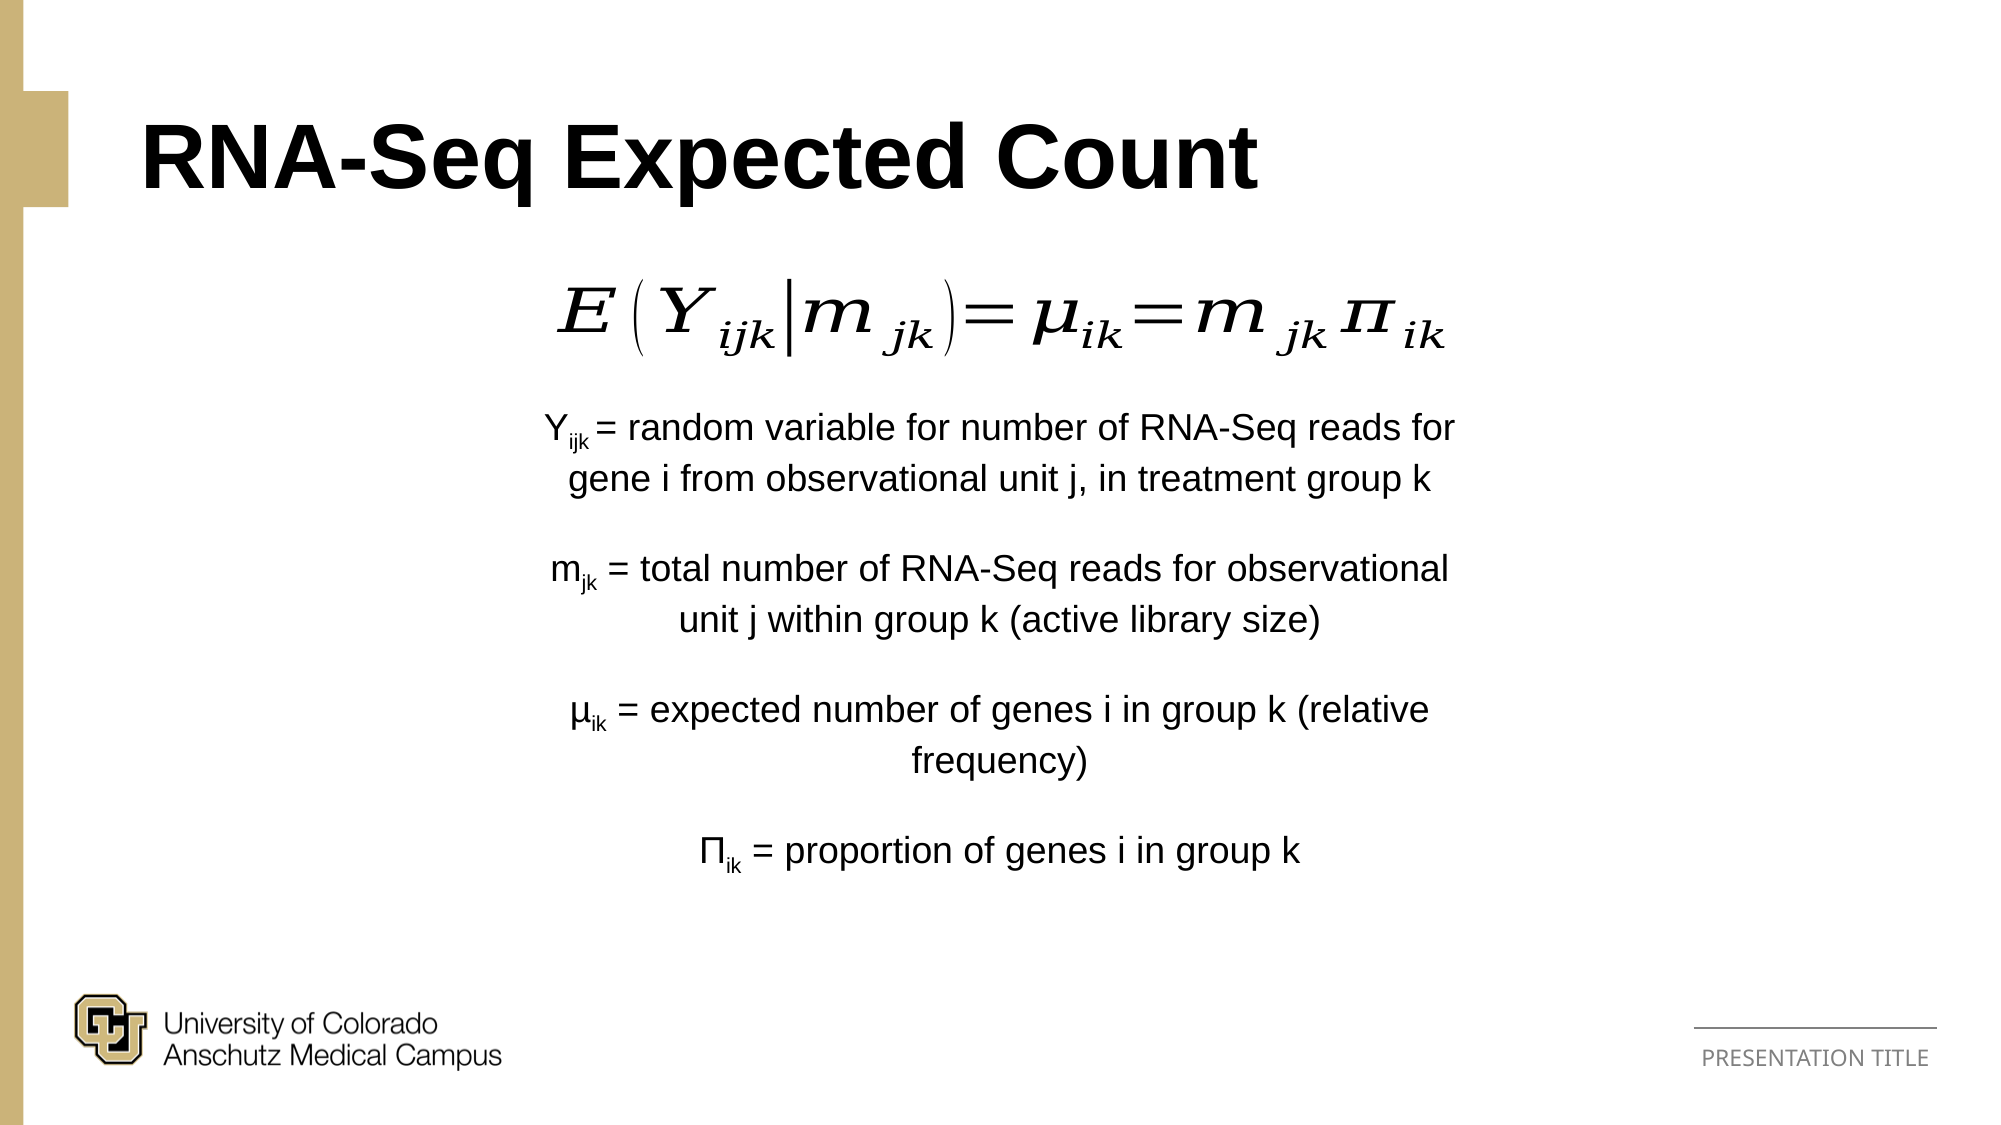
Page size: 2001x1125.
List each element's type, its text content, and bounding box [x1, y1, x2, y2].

text_box Yijk = random variable for number of RNA-Seq reads for gene i from observational unit j, in treatment group k mjk = total number of RNA-Seq reads for observational unit j within group k (active library size) µik = expected number of genes i in group k (relative frequency) Πik = proportion of genes i in group k [514, 395, 1486, 930]
title RNA-Seq Expected Count [125, 101, 1625, 208]
picture [73, 993, 502, 1072]
